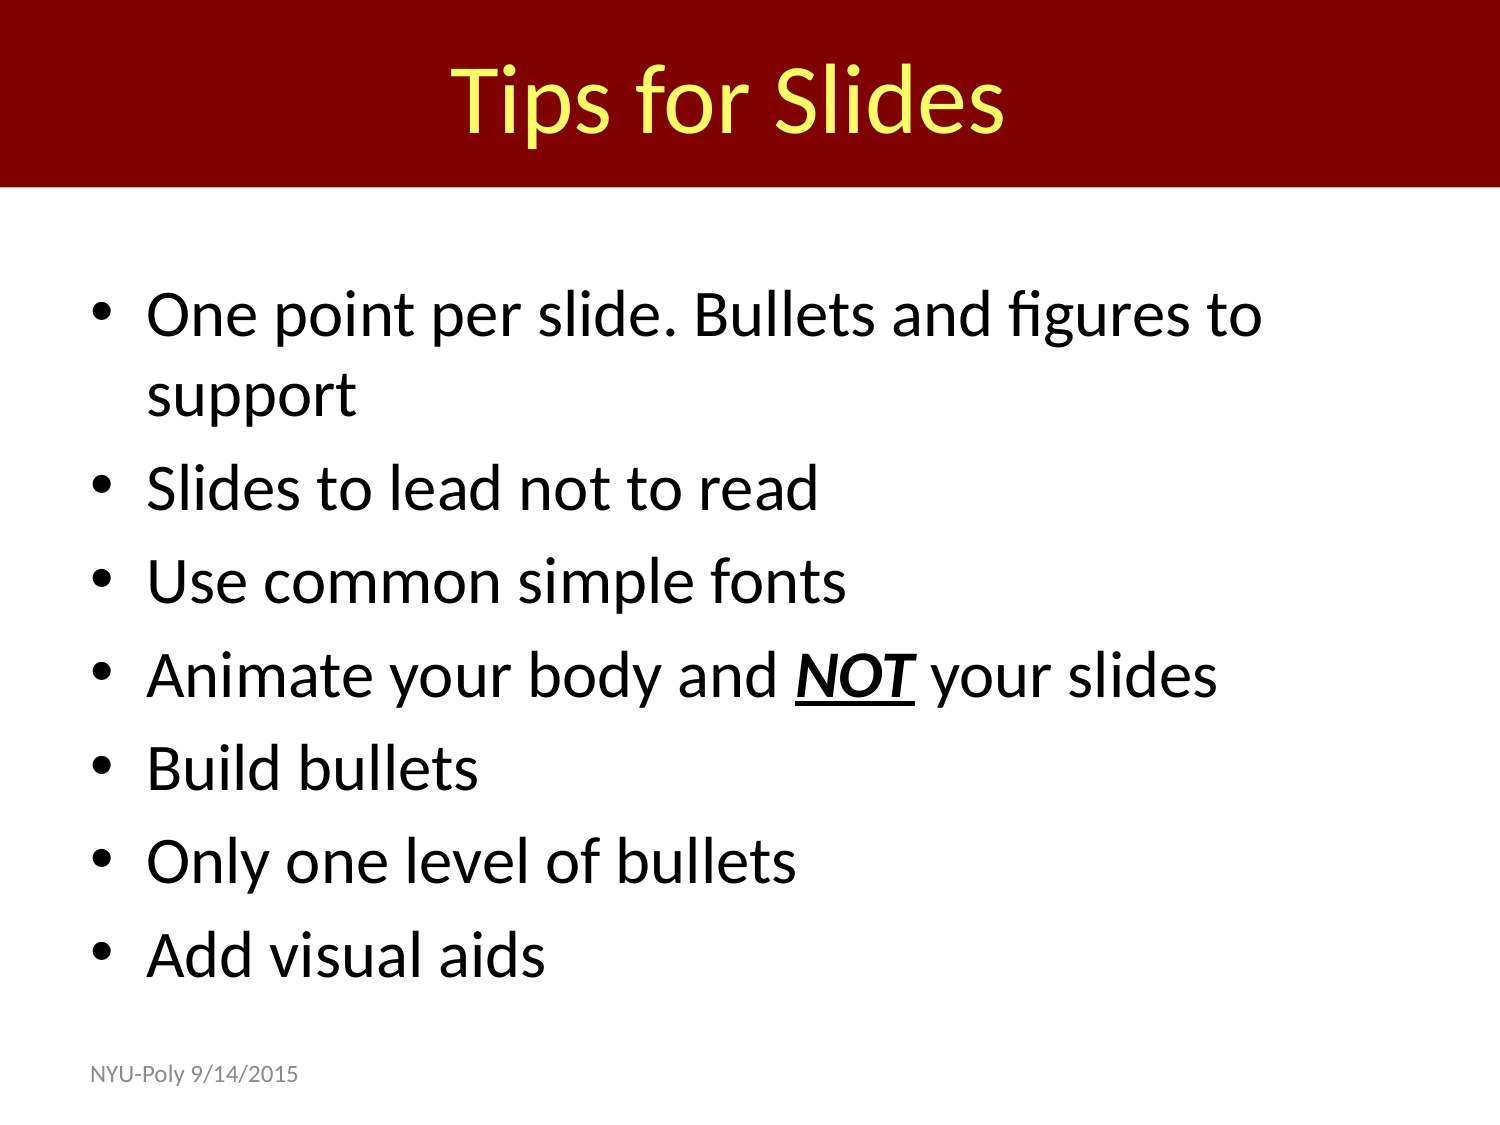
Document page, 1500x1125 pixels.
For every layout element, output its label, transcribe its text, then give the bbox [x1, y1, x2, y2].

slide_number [75, 1042, 425, 1103]
list One point per slide. Bullets and figures to support Slides to lead not to read Use common simple fonts Animate your body and NOT your slides Build bullets Only one level of bullets Add visual aids [75, 262, 1425, 1005]
text_box Tips for Slides [0, 0, 1500, 190]
